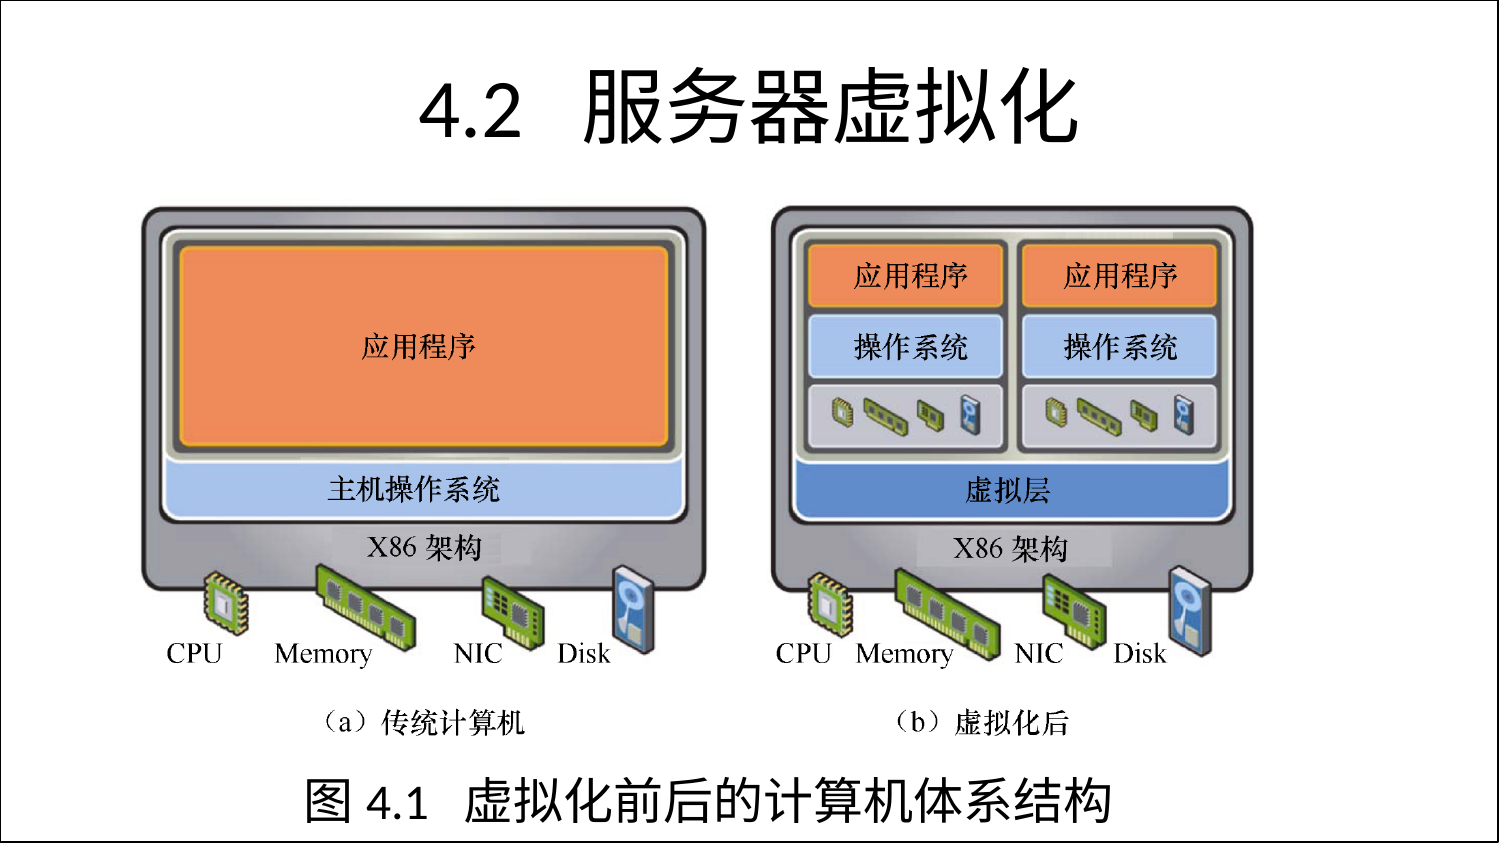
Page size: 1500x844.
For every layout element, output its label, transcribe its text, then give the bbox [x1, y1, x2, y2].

title 图4.1 虚拟化前后的计算机体系结构 [112, 759, 1306, 841]
text_box 4.2 服务器虚拟化 [74, 33, 1425, 175]
picture [135, 197, 1259, 736]
